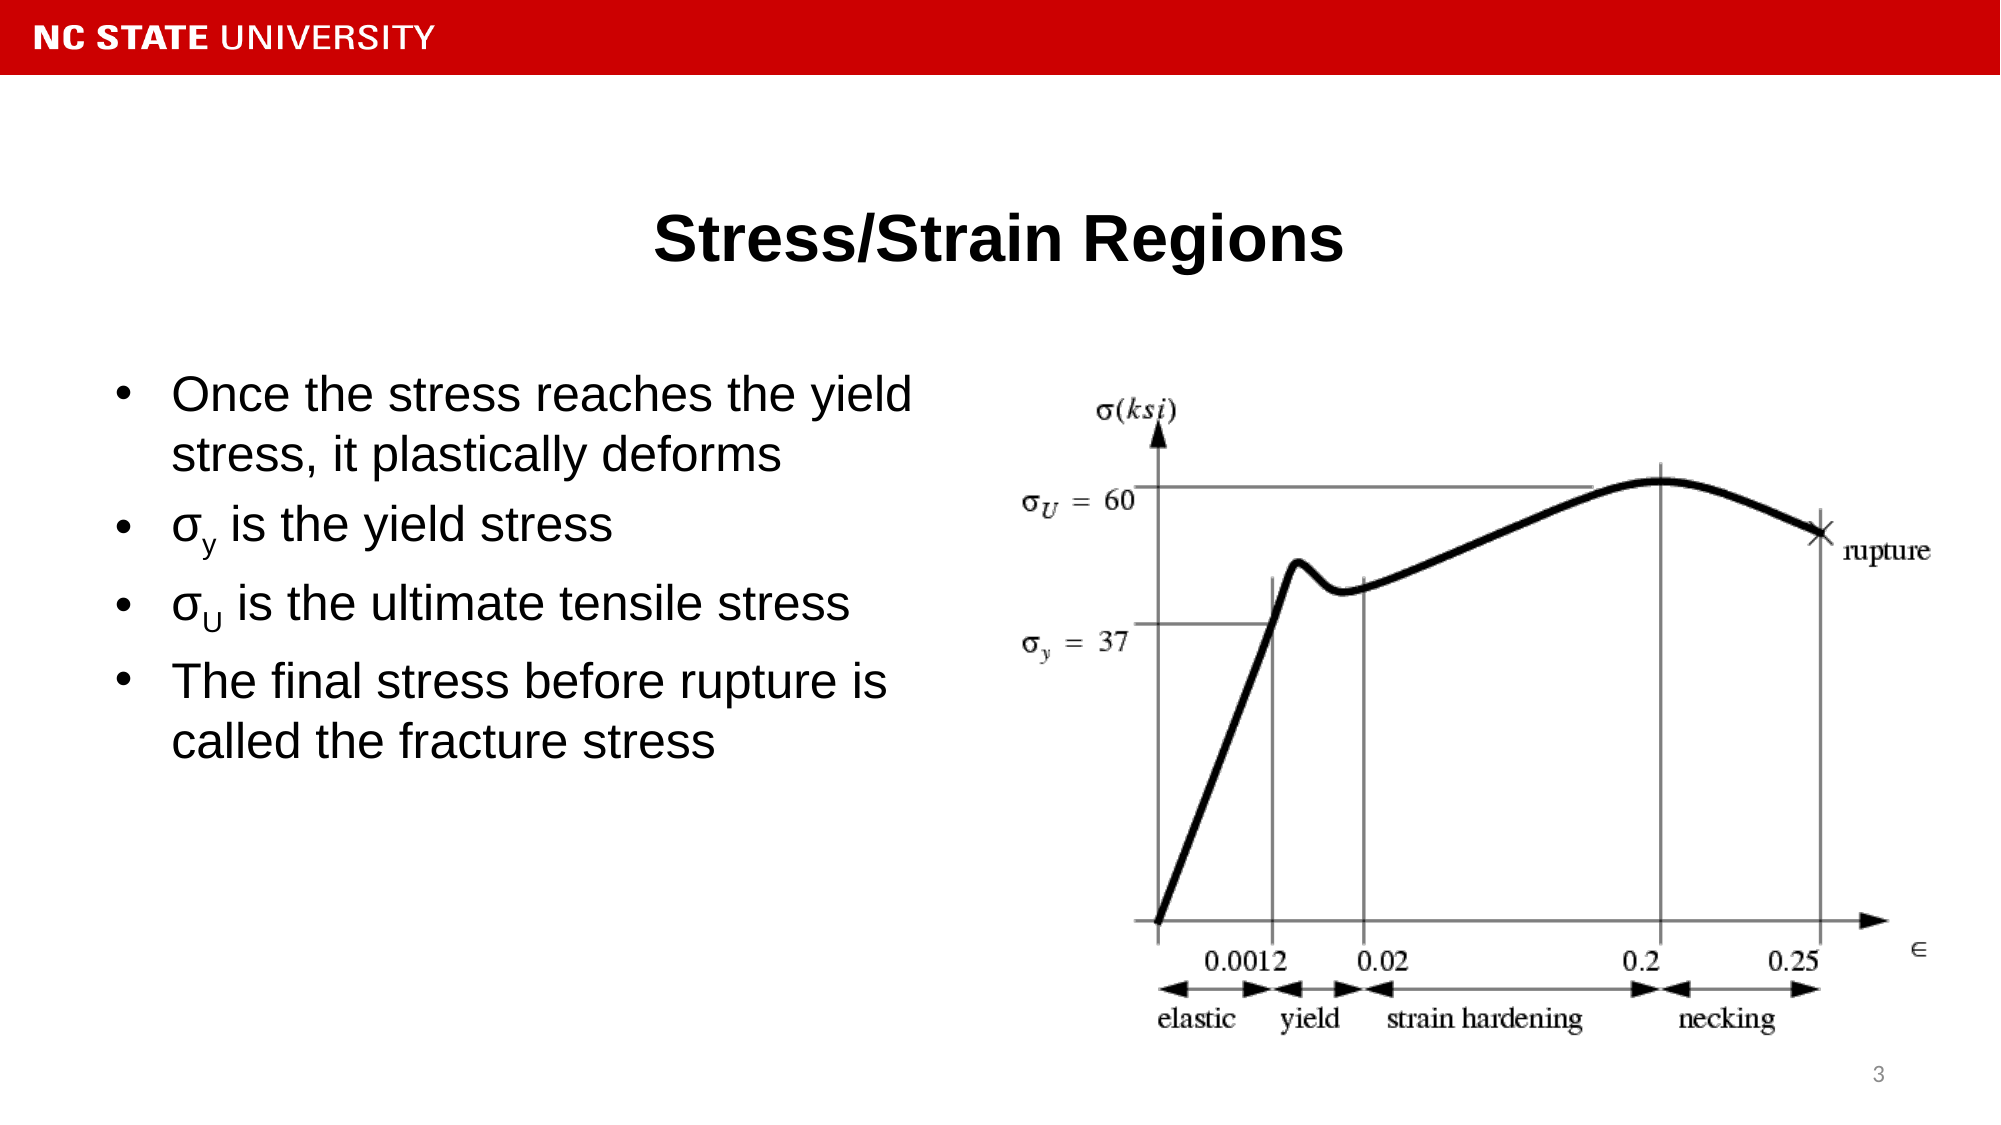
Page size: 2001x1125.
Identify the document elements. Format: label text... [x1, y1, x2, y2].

picture [0, 0, 2000, 75]
picture [1015, 373, 1941, 1059]
title Stress/Strain Regions [99, 147, 1900, 323]
slide_number 3 [1433, 1068, 1900, 1103]
list Once the stress reaches the yield stress, it plastically deforms σy is the yield stress σU is the ultimate tensile stress The final stress before rupture is called the fracture stress [99, 354, 997, 1005]
